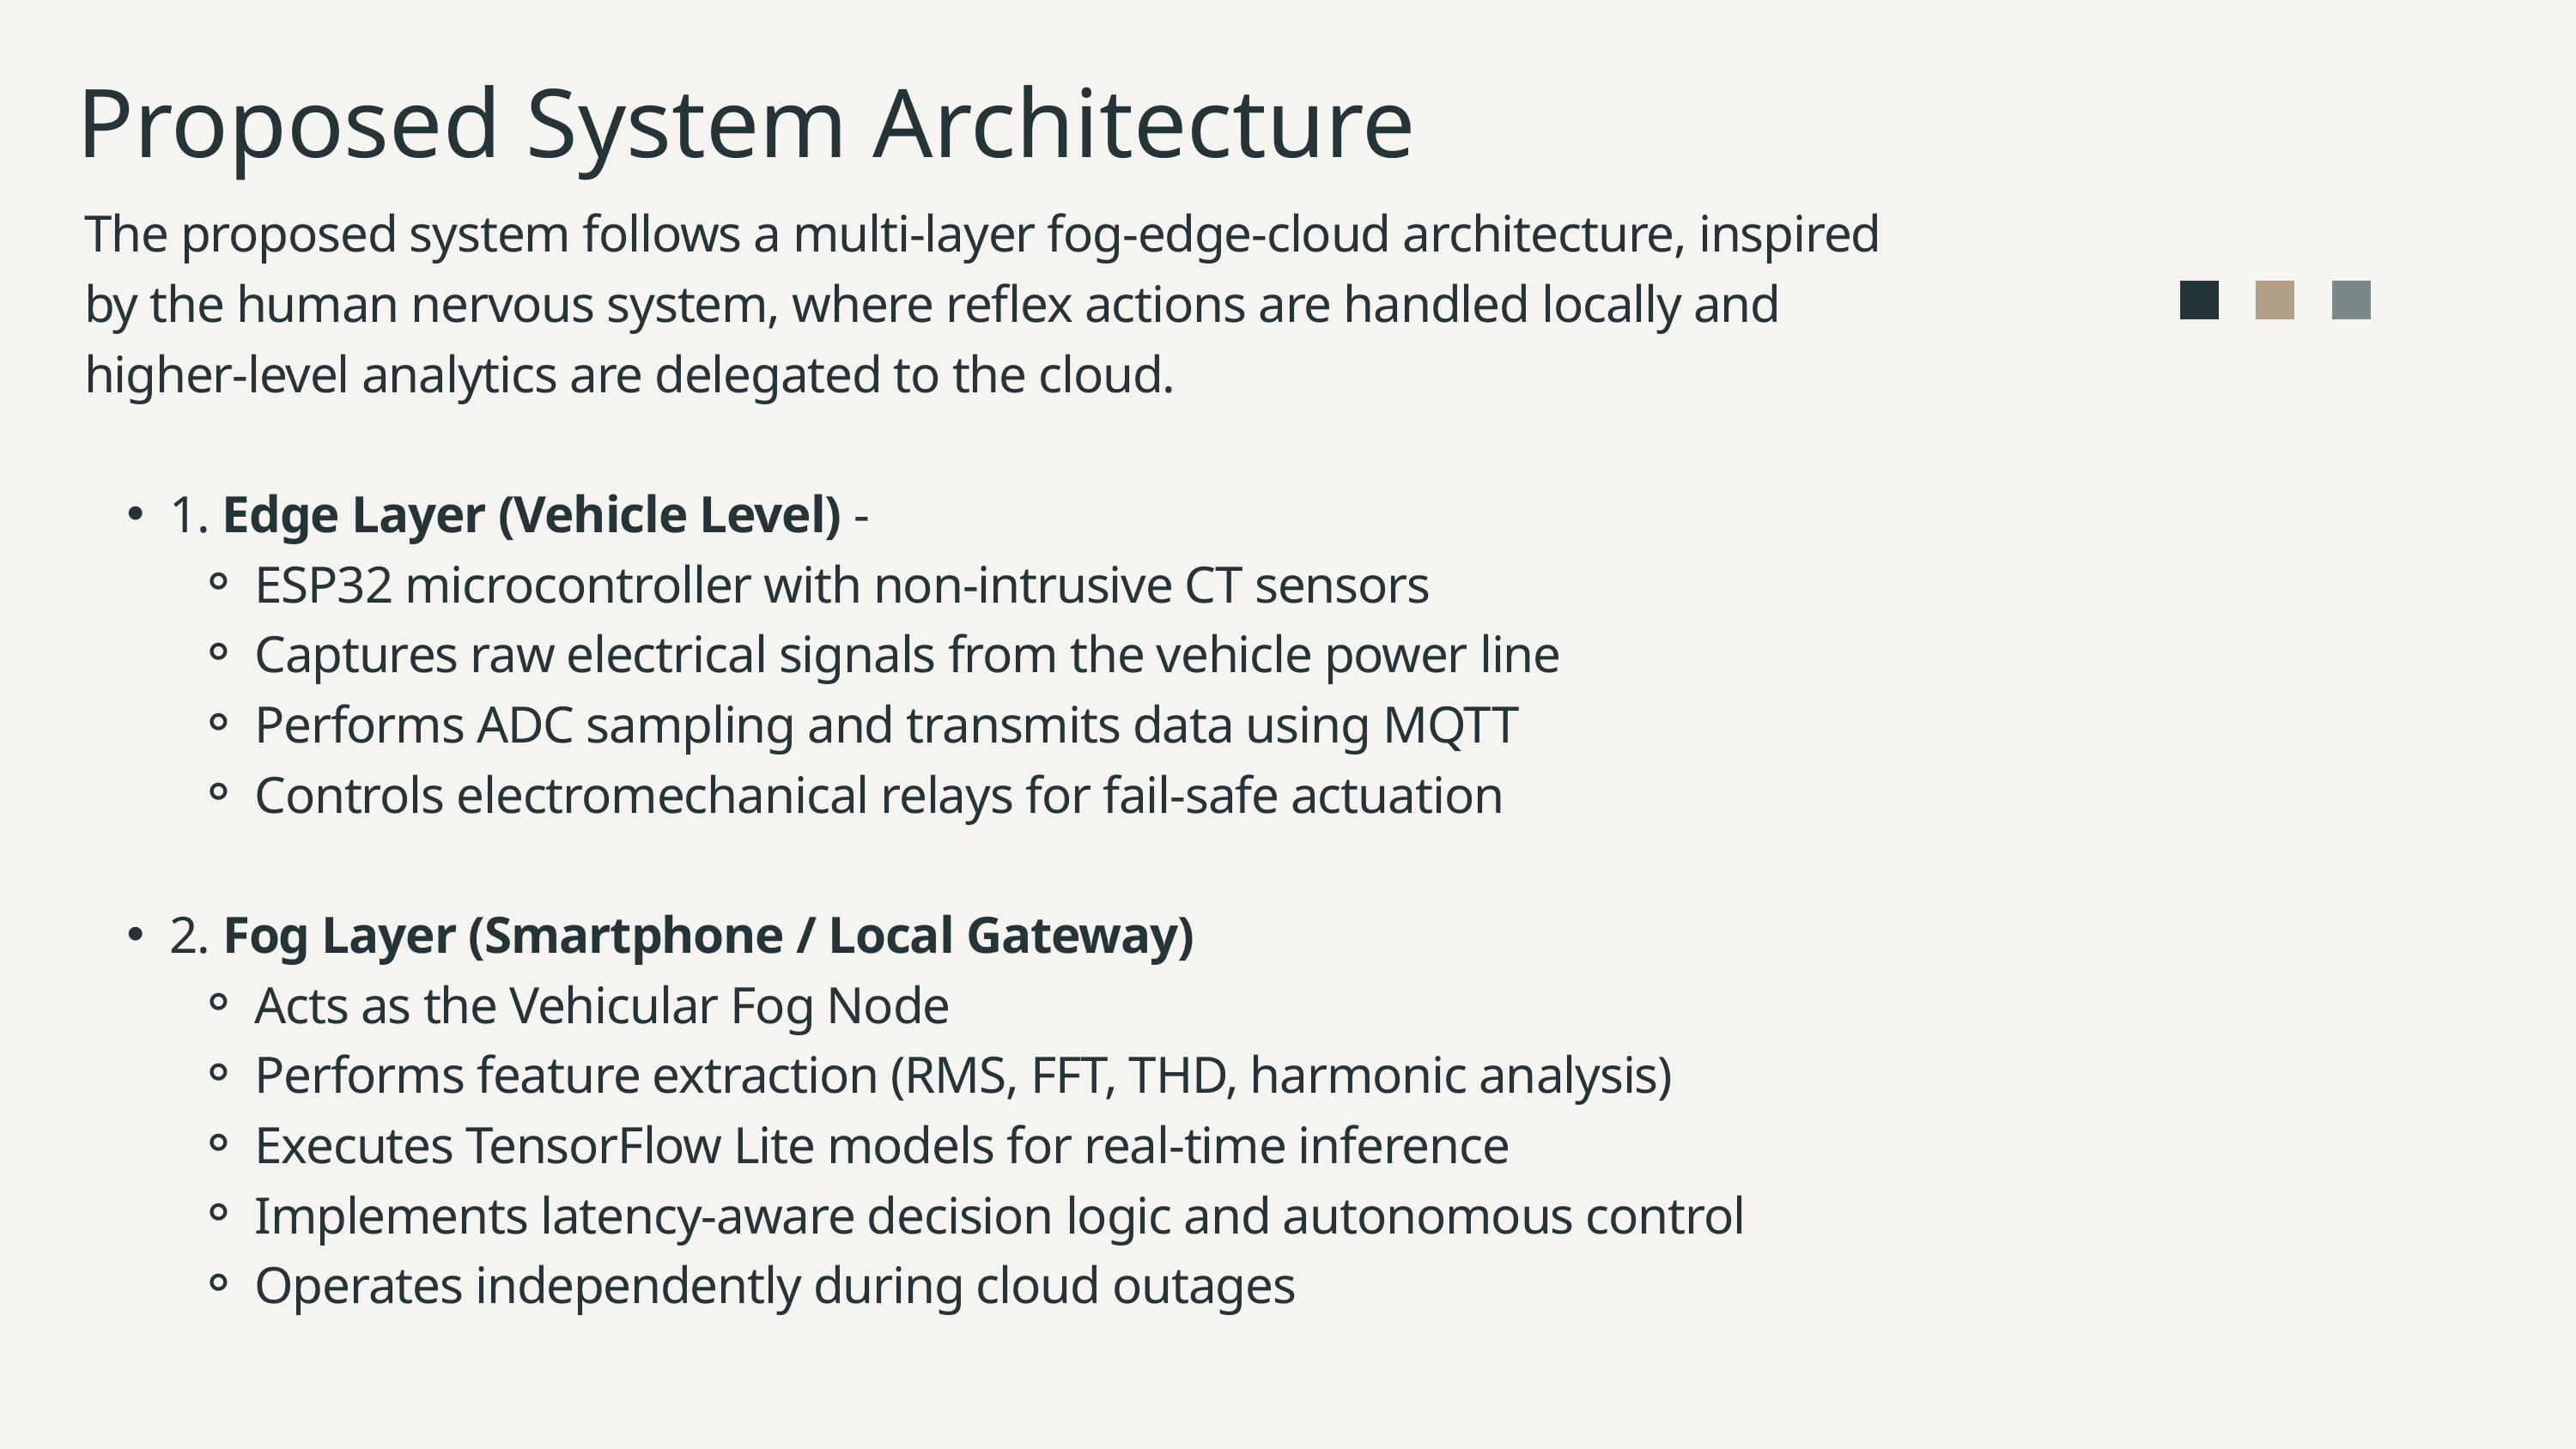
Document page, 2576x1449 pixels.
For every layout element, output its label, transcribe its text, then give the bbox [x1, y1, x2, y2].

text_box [2331, 280, 2371, 319]
text_box The proposed system follows a multi-layer fog-edge-cloud architecture, inspired by the human nervous system, where reflex actions are handled locally and higher-level analytics are delegated to the cloud. 1. Edge Layer (Vehicle Level) - ESP32 microcontroller with non-intrusive CT sensors Captures raw electrical signals from the vehicle power line Performs ADC sampling and transmits data using MQTT Controls electromechanical relays for fail-safe actuation 2. Fog Layer (Smartphone / Local Gateway) Acts as the Vehicular Fog Node Performs feature extraction (RMS, FFT, THD, harmonic analysis) Executes TensorFlow Lite models for real-time inference Implements latency-aware decision logic and autonomous control Operates independently during cloud outages [84, 191, 1887, 1364]
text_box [2179, 280, 2220, 319]
text_box Proposed System Architecture [76, 82, 2078, 178]
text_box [2256, 280, 2295, 319]
